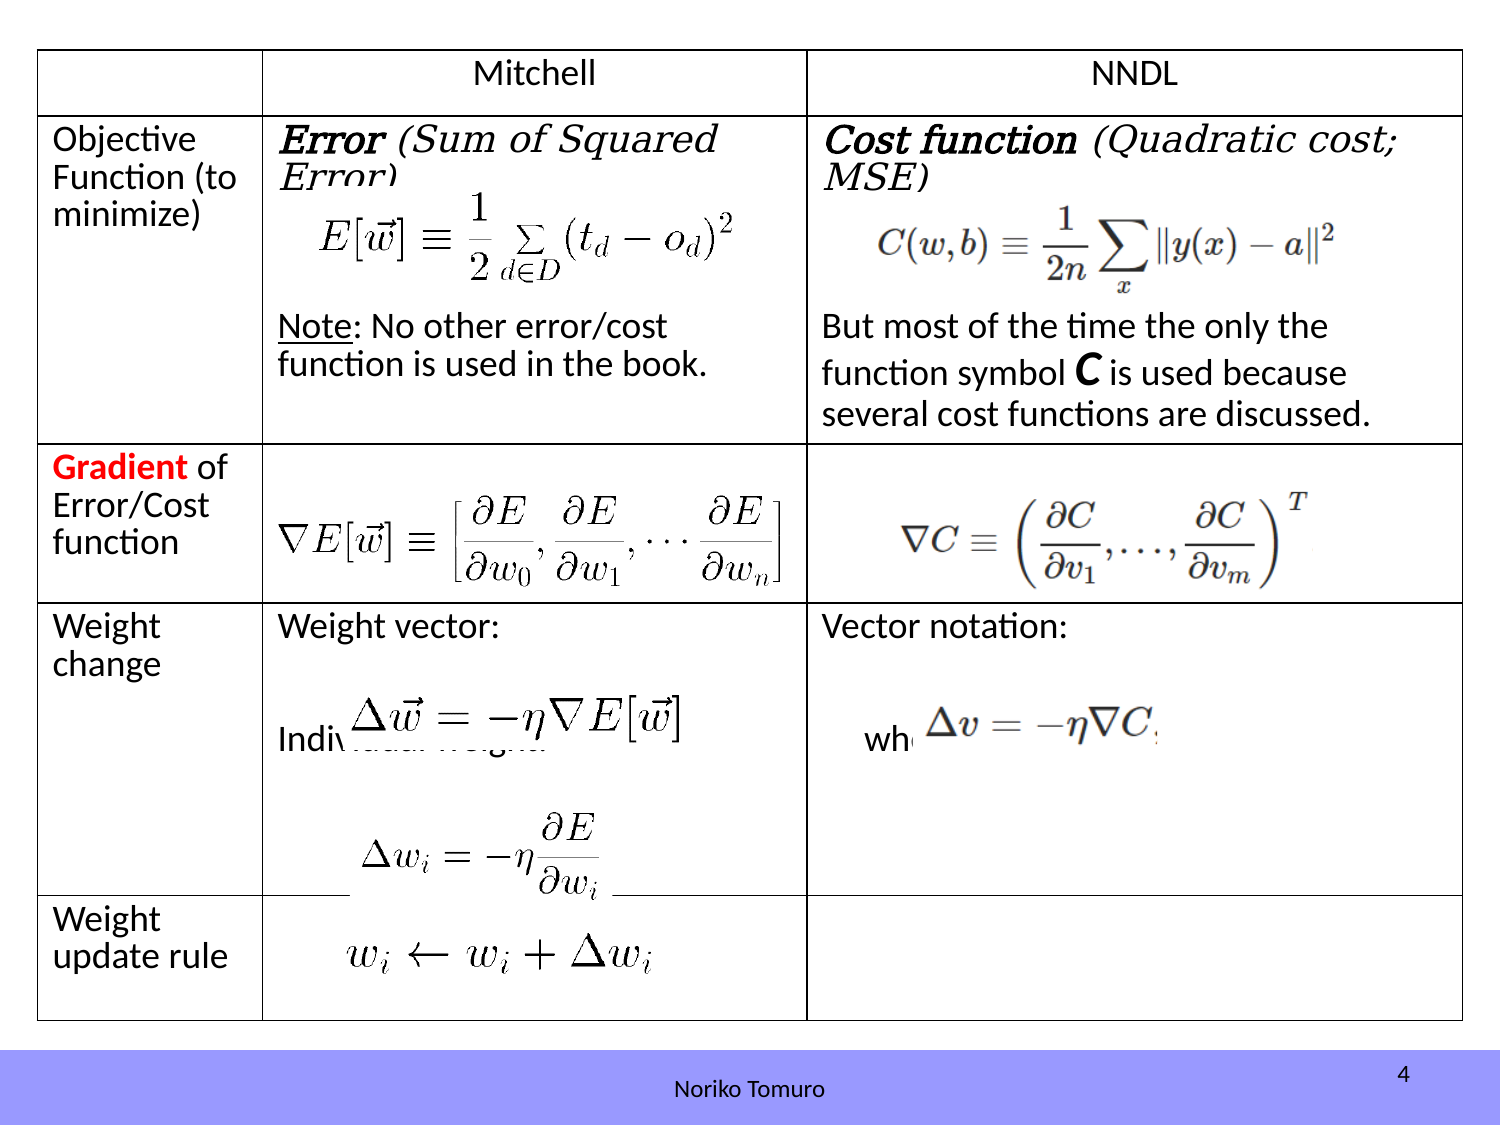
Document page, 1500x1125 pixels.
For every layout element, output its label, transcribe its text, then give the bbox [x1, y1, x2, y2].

slide_number 4 [1074, 1042, 1425, 1103]
picture [342, 687, 690, 751]
picture [335, 924, 663, 982]
picture [912, 689, 1158, 763]
picture [892, 476, 1313, 601]
picture [871, 191, 1338, 301]
footer Noriko Tomuro [0, 1050, 1500, 1125]
picture [349, 804, 613, 901]
picture [273, 481, 788, 596]
picture [312, 185, 739, 288]
